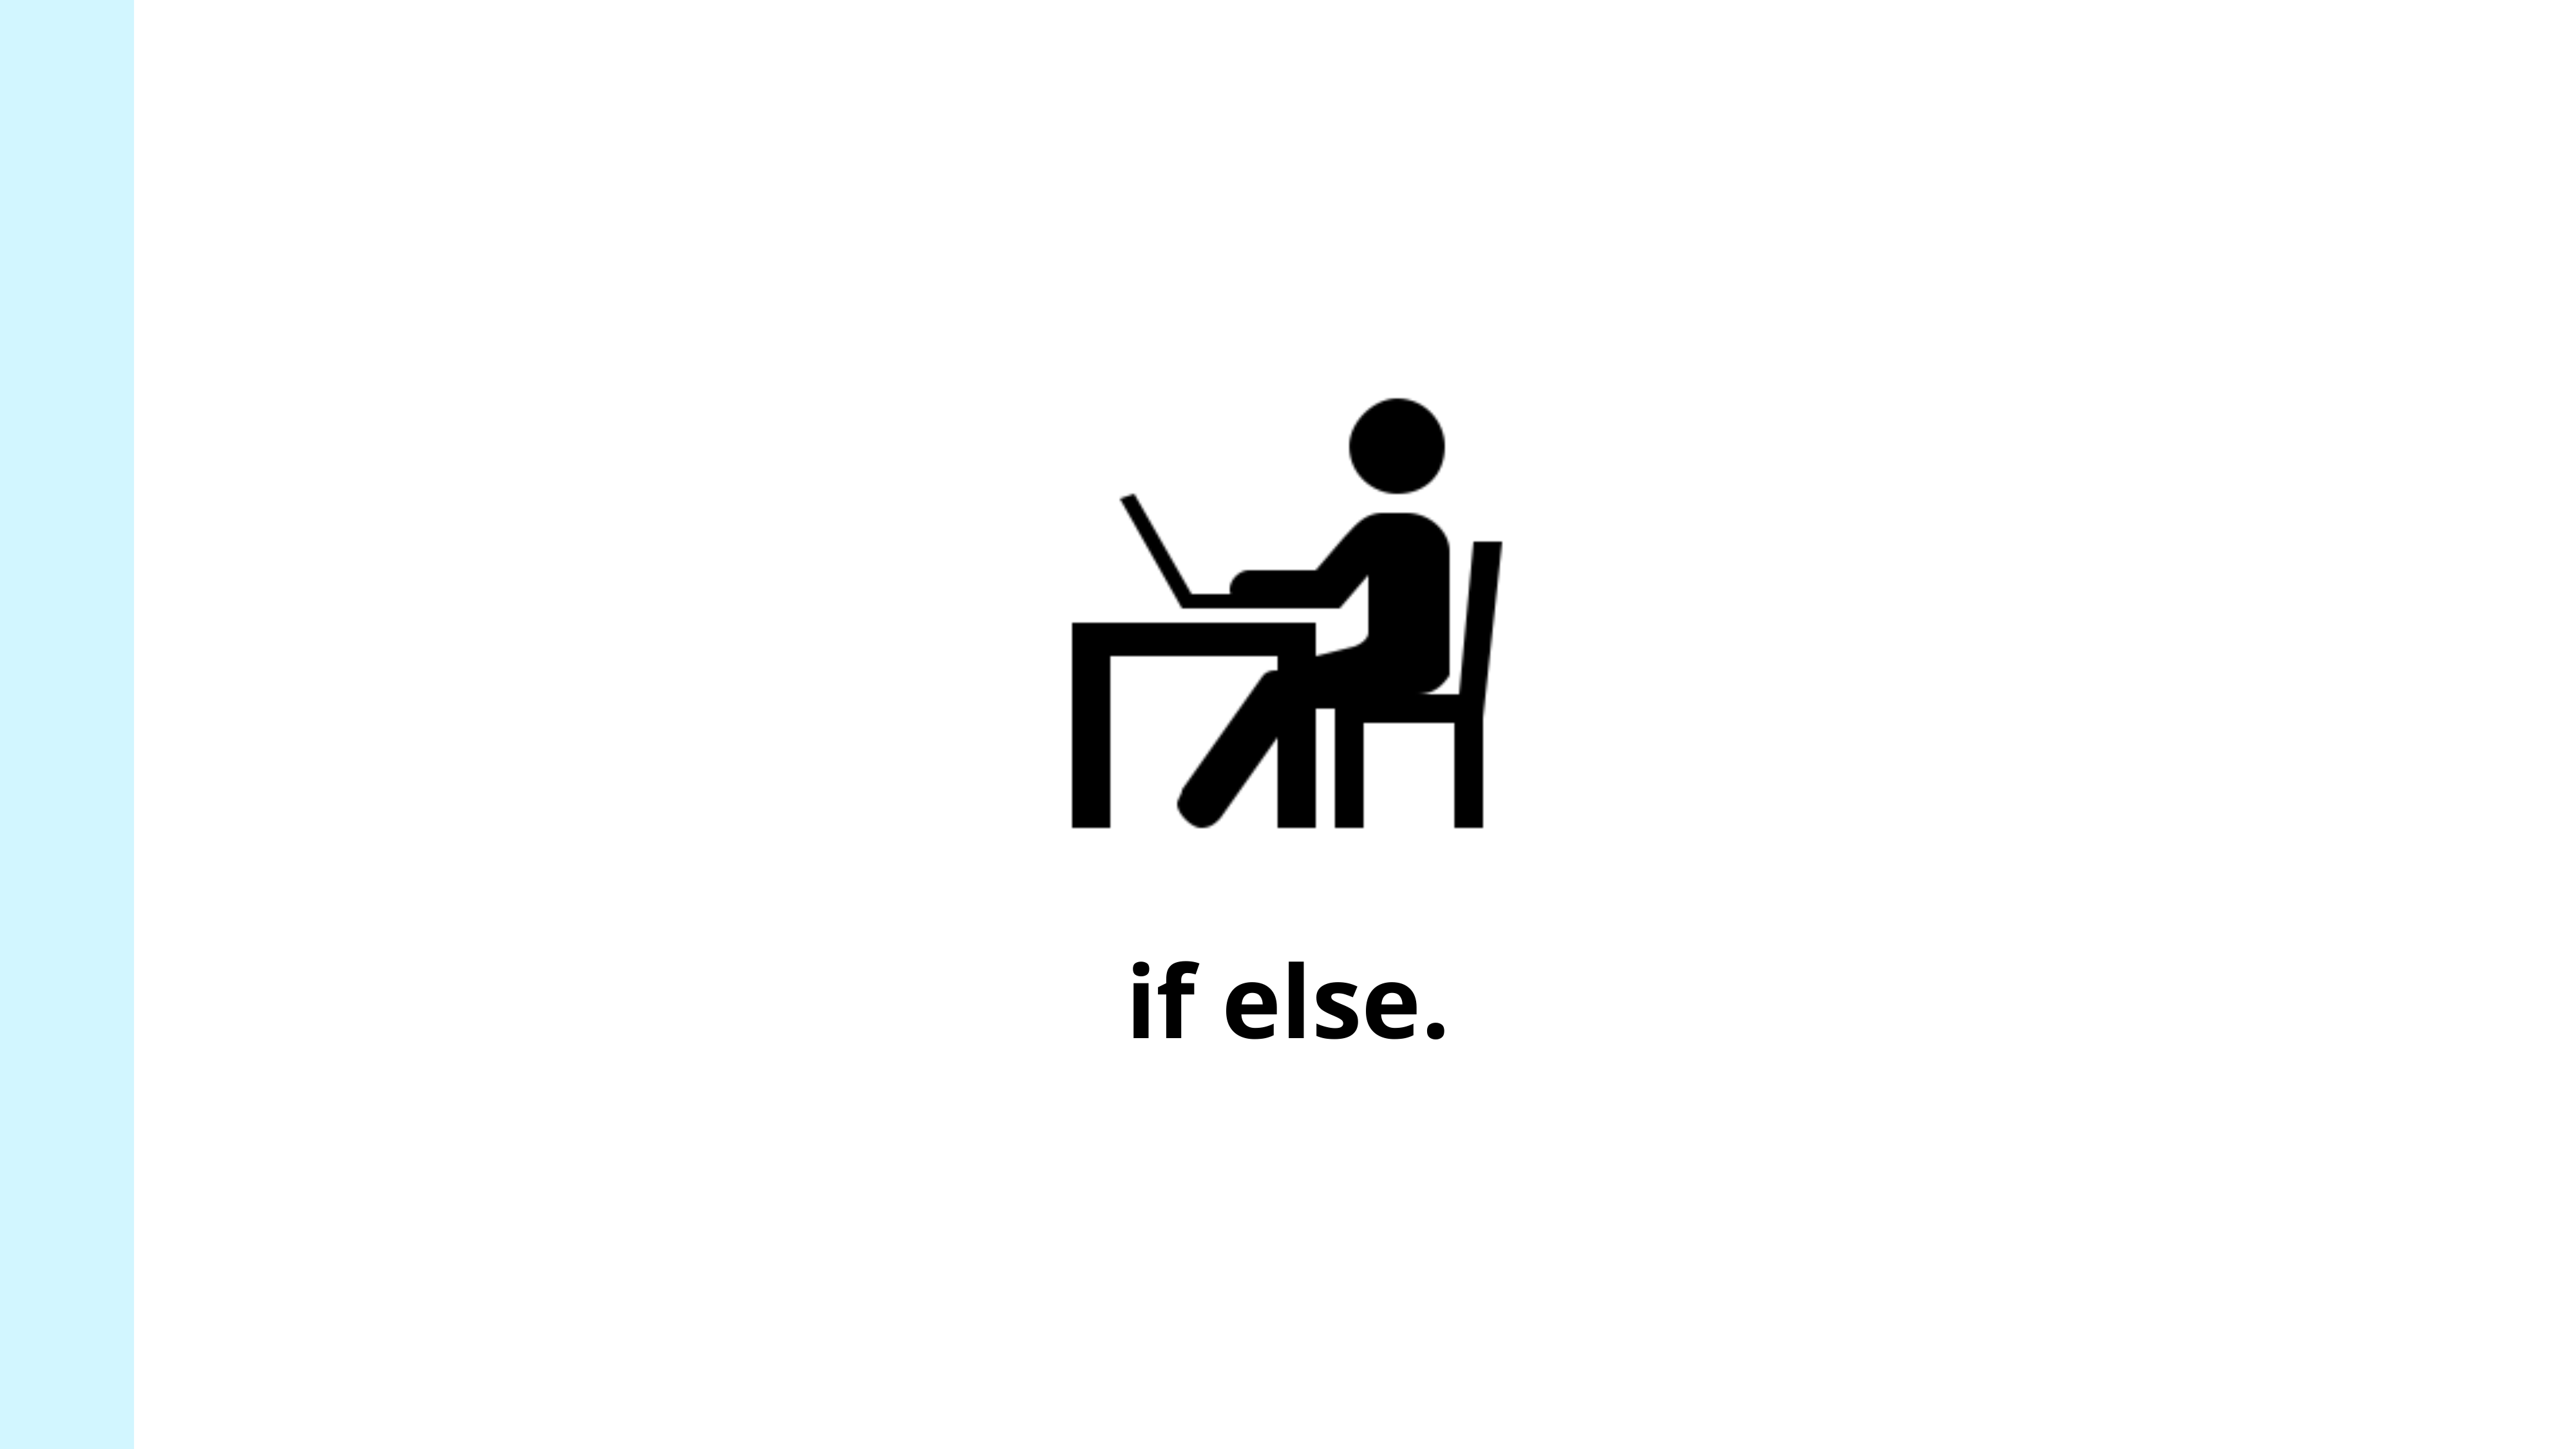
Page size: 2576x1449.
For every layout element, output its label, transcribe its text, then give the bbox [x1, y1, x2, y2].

text_box [0, 0, 135, 1449]
picture [1049, 375, 1527, 853]
text_box if else. [920, 923, 1656, 1074]
